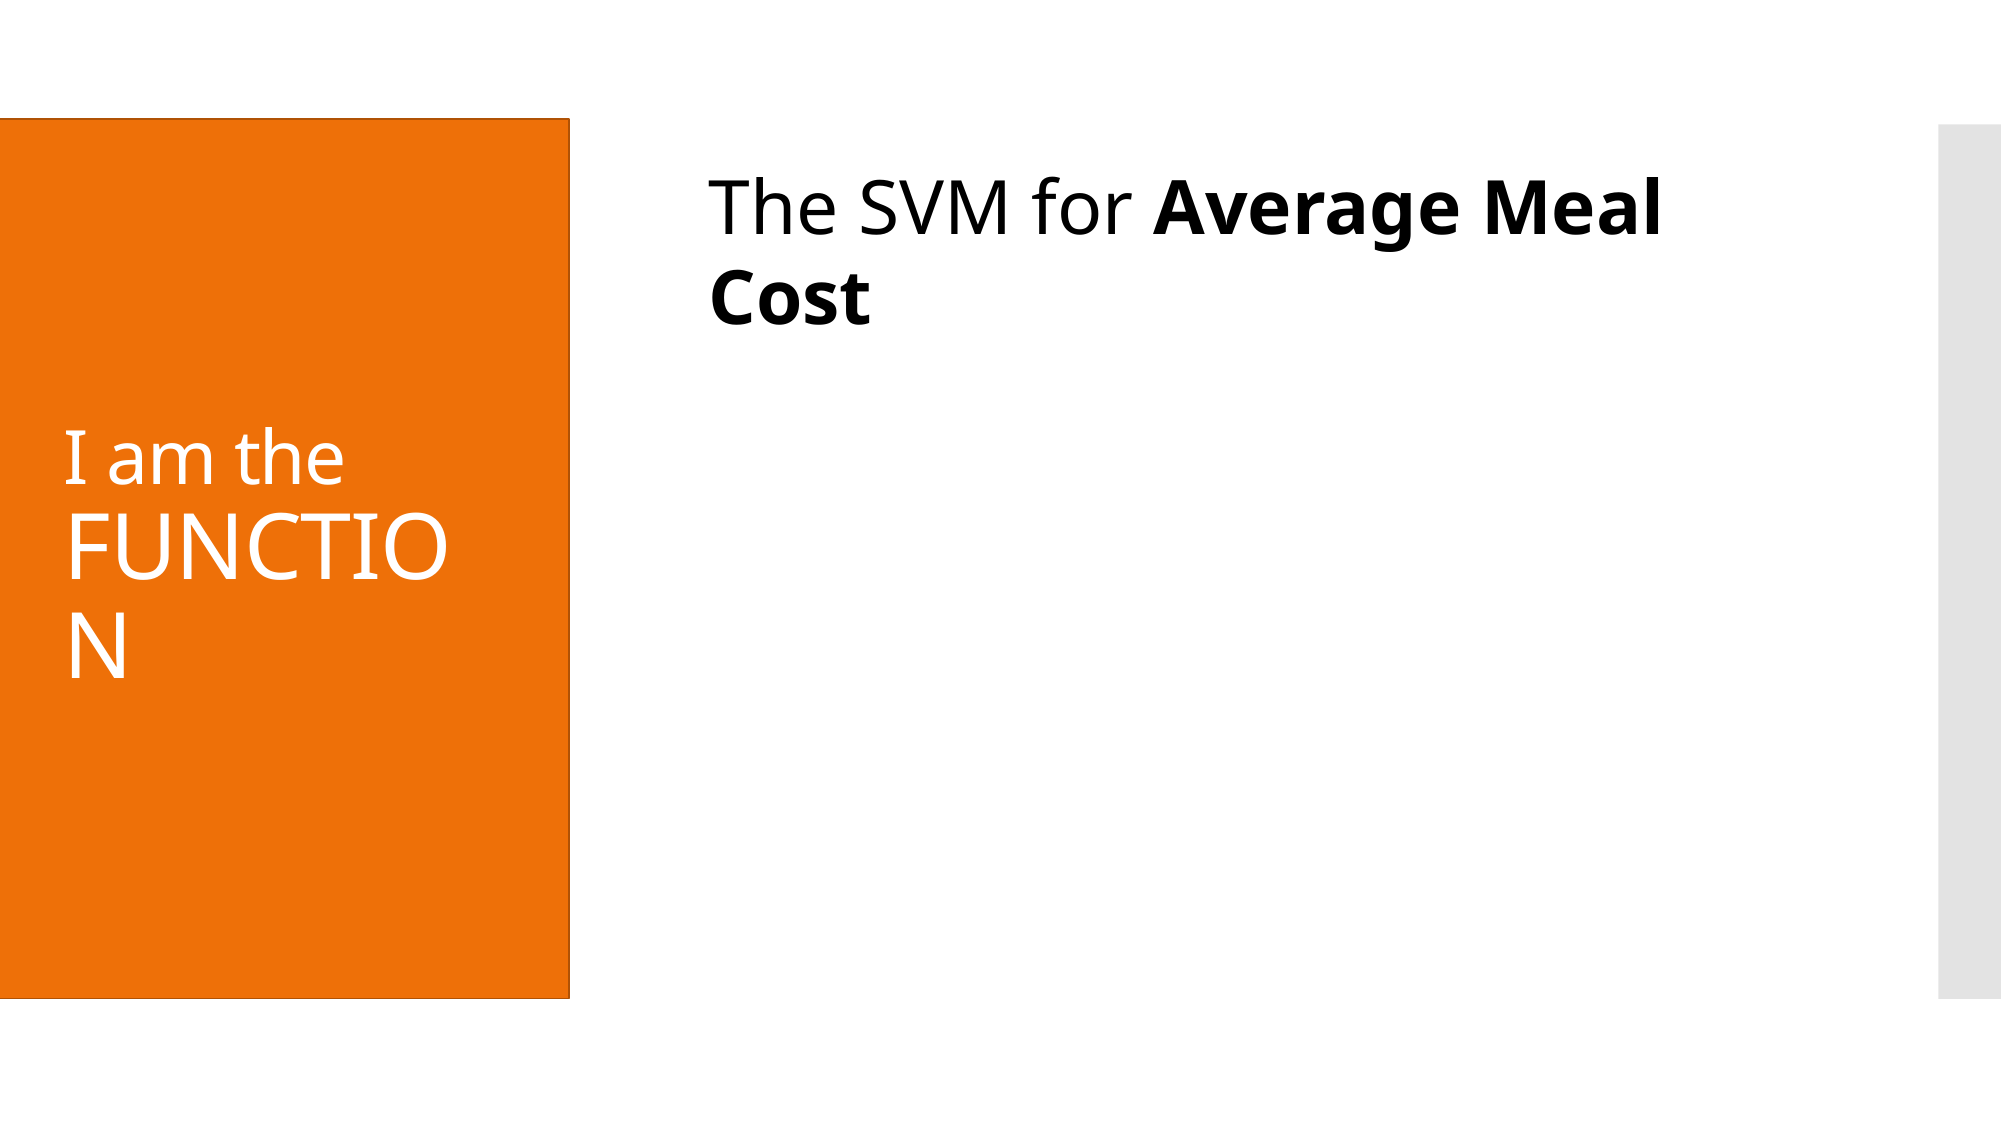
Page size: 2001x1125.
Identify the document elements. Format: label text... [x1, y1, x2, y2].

text_box I am the FUNCTION [48, 177, 533, 941]
text_box The SVM for Average Meal Cost [693, 151, 1773, 347]
text_box [0, 118, 570, 999]
